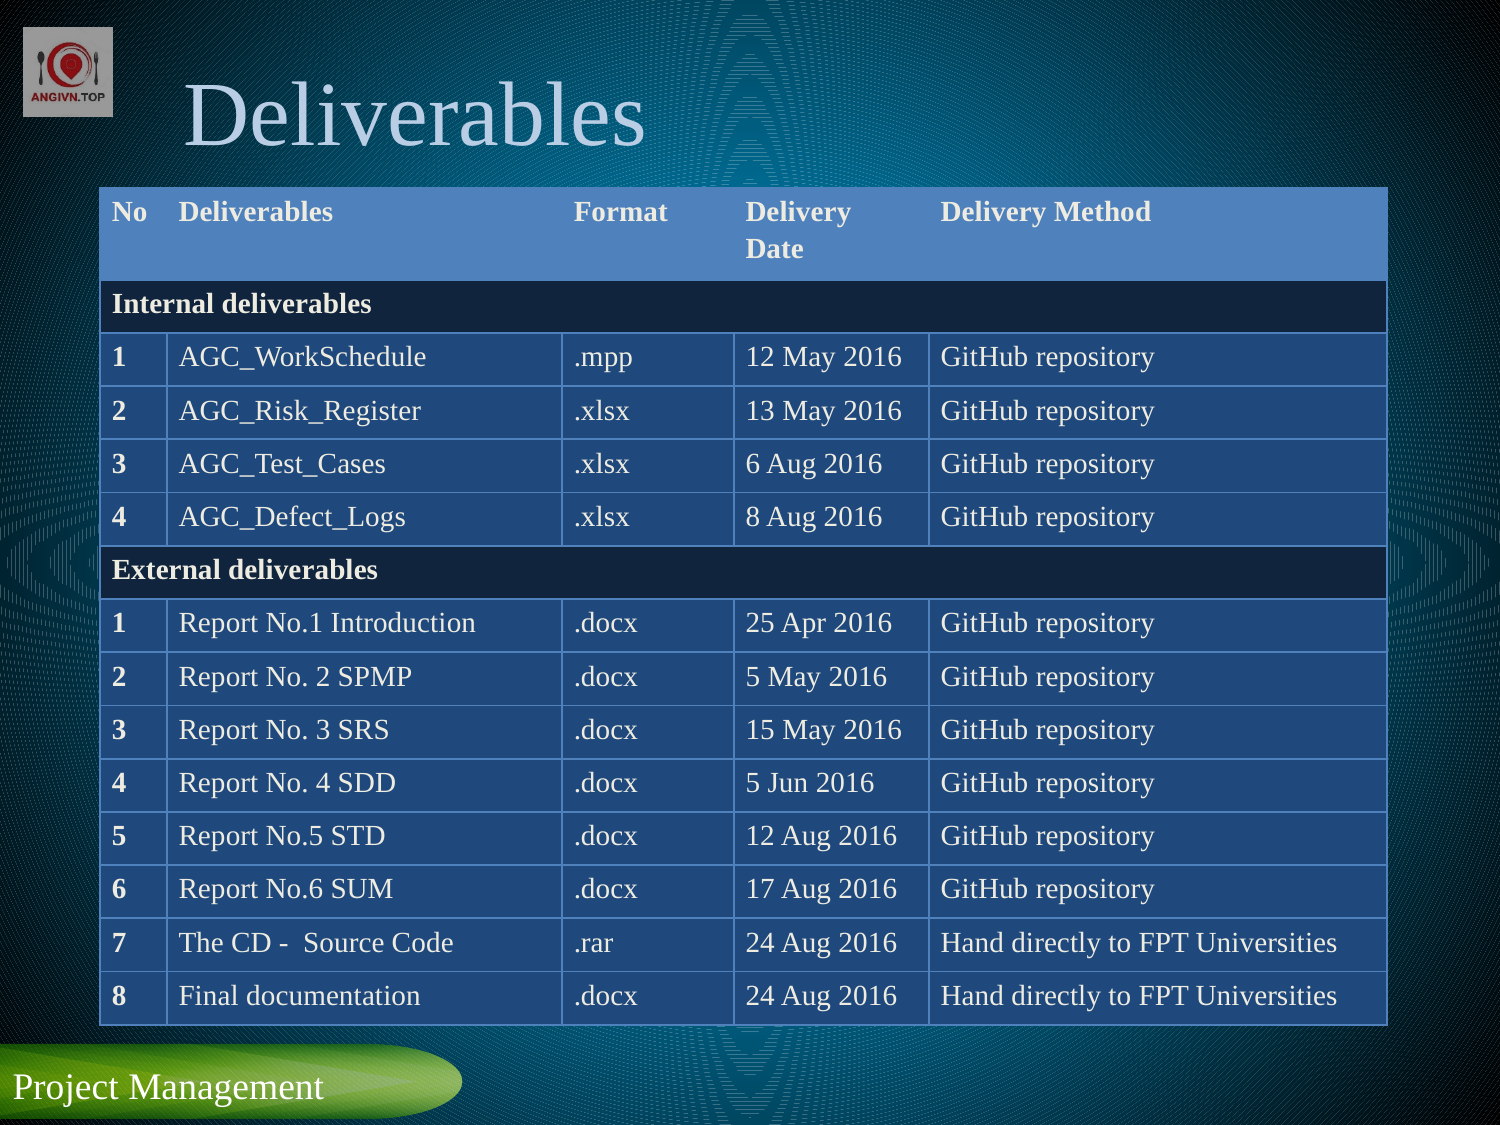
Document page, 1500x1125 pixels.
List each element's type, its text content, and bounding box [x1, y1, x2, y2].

table_cell GitHub repository [930, 813, 1386, 864]
table_cell 25 Apr 2016 [735, 600, 928, 651]
table_cell GitHub repository [930, 493, 1386, 545]
table_cell The CD - Source Code [168, 919, 561, 971]
table_cell 8 [101, 972, 166, 1024]
table_header Delivery Date [735, 188, 928, 279]
table_cell 5 May 2016 [735, 653, 928, 705]
table_cell Hand directly to FPT Universities [930, 919, 1386, 971]
table_cell .xlsx [563, 440, 733, 492]
table_cell Report No.1 Introduction [168, 600, 561, 651]
table_cell 5 Jun 2016 [735, 760, 928, 811]
table_cell GitHub repository [930, 334, 1386, 385]
table_cell AGC_Test_Cases [168, 440, 561, 492]
table_cell 3 [101, 706, 166, 758]
table_cell .docx [563, 600, 733, 651]
table_cell .rar [563, 919, 733, 971]
table_cell 12 May 2016 [735, 334, 928, 385]
title Deliverables [168, 62, 1313, 155]
table_cell 8 Aug 2016 [735, 493, 928, 545]
table_header Deliverables [168, 188, 561, 279]
table_cell .xlsx [563, 493, 733, 545]
table_cell 1 [101, 334, 166, 385]
table_cell 13 May 2016 [735, 387, 928, 438]
table_cell GitHub repository [930, 866, 1386, 917]
table_cell 2 [101, 387, 166, 438]
picture [23, 27, 113, 117]
table_cell 24 Aug 2016 [735, 972, 928, 1024]
table_cell .mpp [563, 334, 733, 385]
table_cell AGC_Risk_Register [168, 387, 561, 438]
table_cell Final documentation [168, 972, 561, 1024]
table_cell 6 Aug 2016 [735, 440, 928, 492]
table_header No [101, 188, 166, 279]
table_cell 24 Aug 2016 [735, 919, 928, 971]
table_cell .xlsx [563, 387, 733, 438]
table_cell 1 [101, 600, 166, 651]
table_cell Report No. 3 SRS [168, 706, 561, 758]
table_cell 6 [101, 866, 166, 917]
table_header Format [563, 188, 733, 279]
table_cell 7 [101, 919, 166, 971]
table_cell .docx [563, 706, 733, 758]
table_cell Report No. 2 SPMP [168, 653, 561, 705]
table_cell .docx [563, 813, 733, 864]
text_box Project Management [0, 1043, 463, 1119]
table_header Delivery Method [930, 188, 1386, 279]
table_cell Report No. 4 SDD [168, 760, 561, 811]
table_cell 2 [101, 653, 166, 705]
table_cell 4 [101, 760, 166, 811]
table_cell .docx [563, 760, 733, 811]
table_cell GitHub repository [930, 653, 1386, 705]
table_cell 5 [101, 813, 166, 864]
table_cell Report No.5 STD [168, 813, 561, 864]
table_cell 4 [101, 493, 166, 545]
table_cell GitHub repository [930, 760, 1386, 811]
table_cell AGC_WorkSchedule [168, 334, 561, 385]
table_cell GitHub repository [930, 387, 1386, 438]
table_cell 3 [101, 440, 166, 492]
table_cell .docx [563, 972, 733, 1024]
table_cell 17 Aug 2016 [735, 866, 928, 917]
table_cell 15 May 2016 [735, 706, 928, 758]
table_cell GitHub repository [930, 440, 1386, 492]
table_cell Internal deliverables [101, 281, 1386, 332]
table_cell External deliverables [101, 547, 1386, 598]
table_cell Report No.6 SUM [168, 866, 561, 917]
table_cell 12 Aug 2016 [735, 813, 928, 864]
table_cell AGC_Defect_Logs [168, 493, 561, 545]
table_cell Hand directly to FPT Universities [930, 972, 1386, 1024]
table_cell .docx [563, 653, 733, 705]
table_cell GitHub repository [930, 600, 1386, 651]
table_cell GitHub repository [930, 706, 1386, 758]
table_cell .docx [563, 866, 733, 917]
